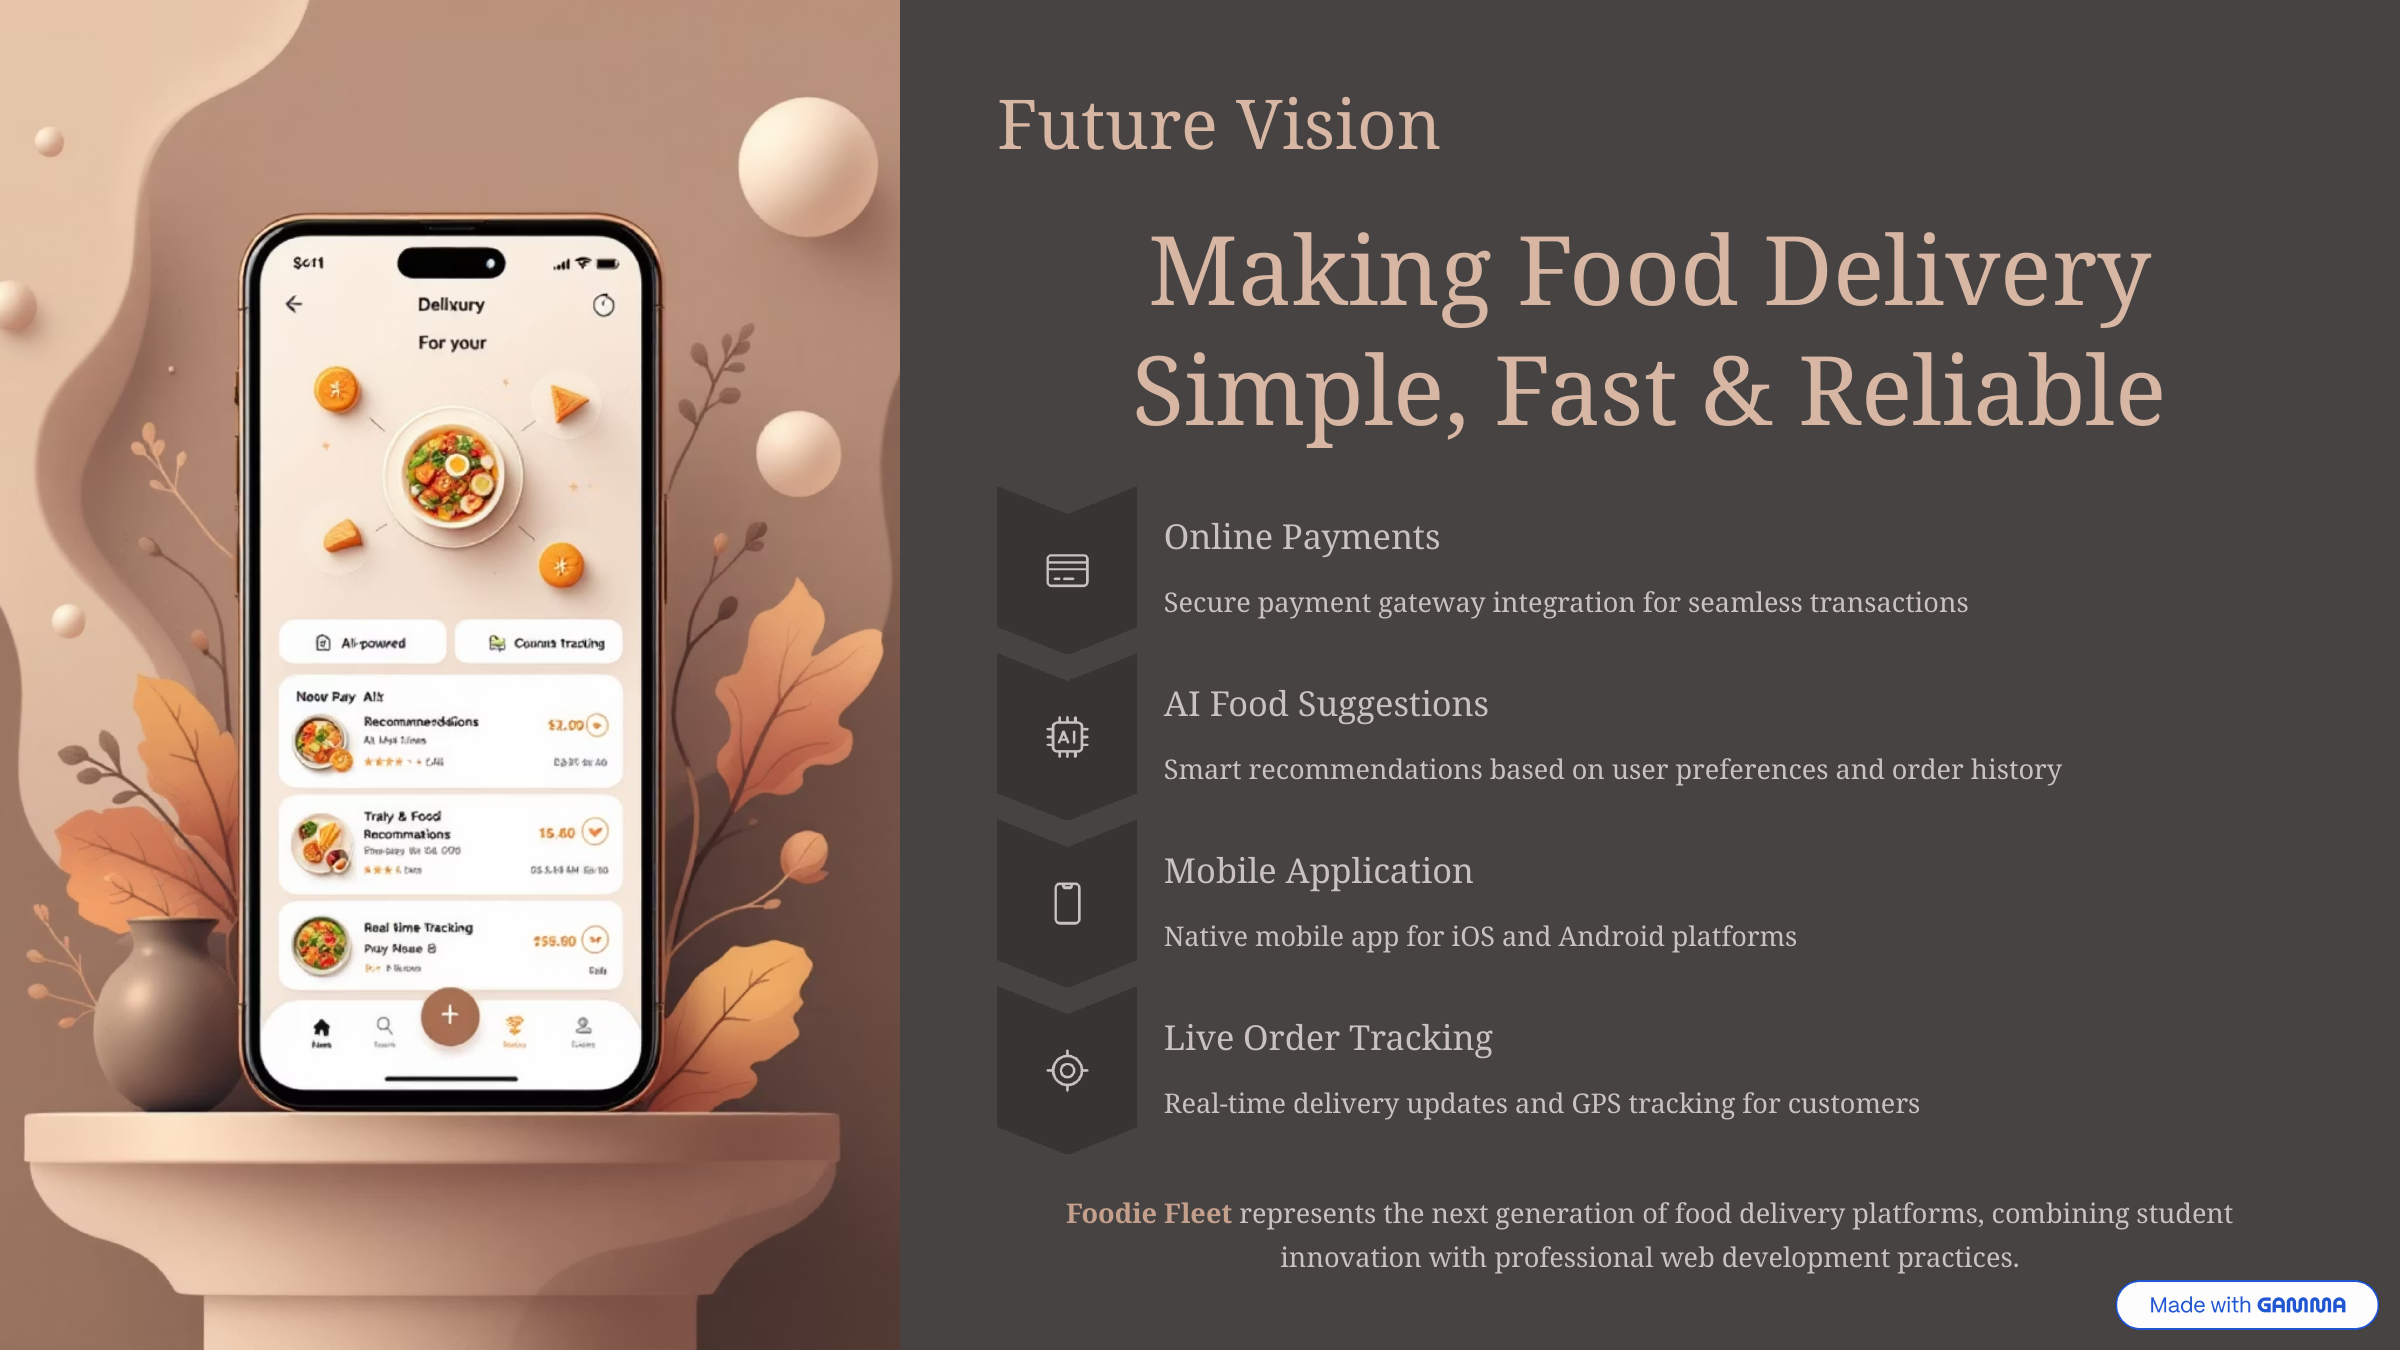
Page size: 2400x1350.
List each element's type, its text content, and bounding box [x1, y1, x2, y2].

text_box Native mobile app for iOS and Android platforms [1164, 907, 2303, 953]
picture [0, 0, 900, 1350]
text_box Mobile Application [1163, 847, 1512, 892]
text_box Foodie Fleet represents the next generation of food delivery platforms, combining student innovation with professional web development practices. [997, 1184, 2303, 1274]
text_box Live Order Tracking [1163, 1014, 1512, 1058]
picture [997, 486, 1137, 1154]
text_box Online Payments [1163, 514, 1512, 558]
picture [2106, 1271, 2389, 1339]
text_box Making Food Delivery Simple, Fast & Reliable [997, 204, 2303, 445]
text_box AI Food Suggestions [1163, 681, 1512, 725]
text_box Smart recommendations based on user preferences and order history [1164, 741, 2303, 786]
text_box Future Vision [997, 76, 1693, 164]
text_box Real-time delivery updates and GPS tracking for customers [1164, 1074, 2303, 1120]
text_box Secure payment gateway integration for seamless transactions [1164, 574, 2303, 619]
